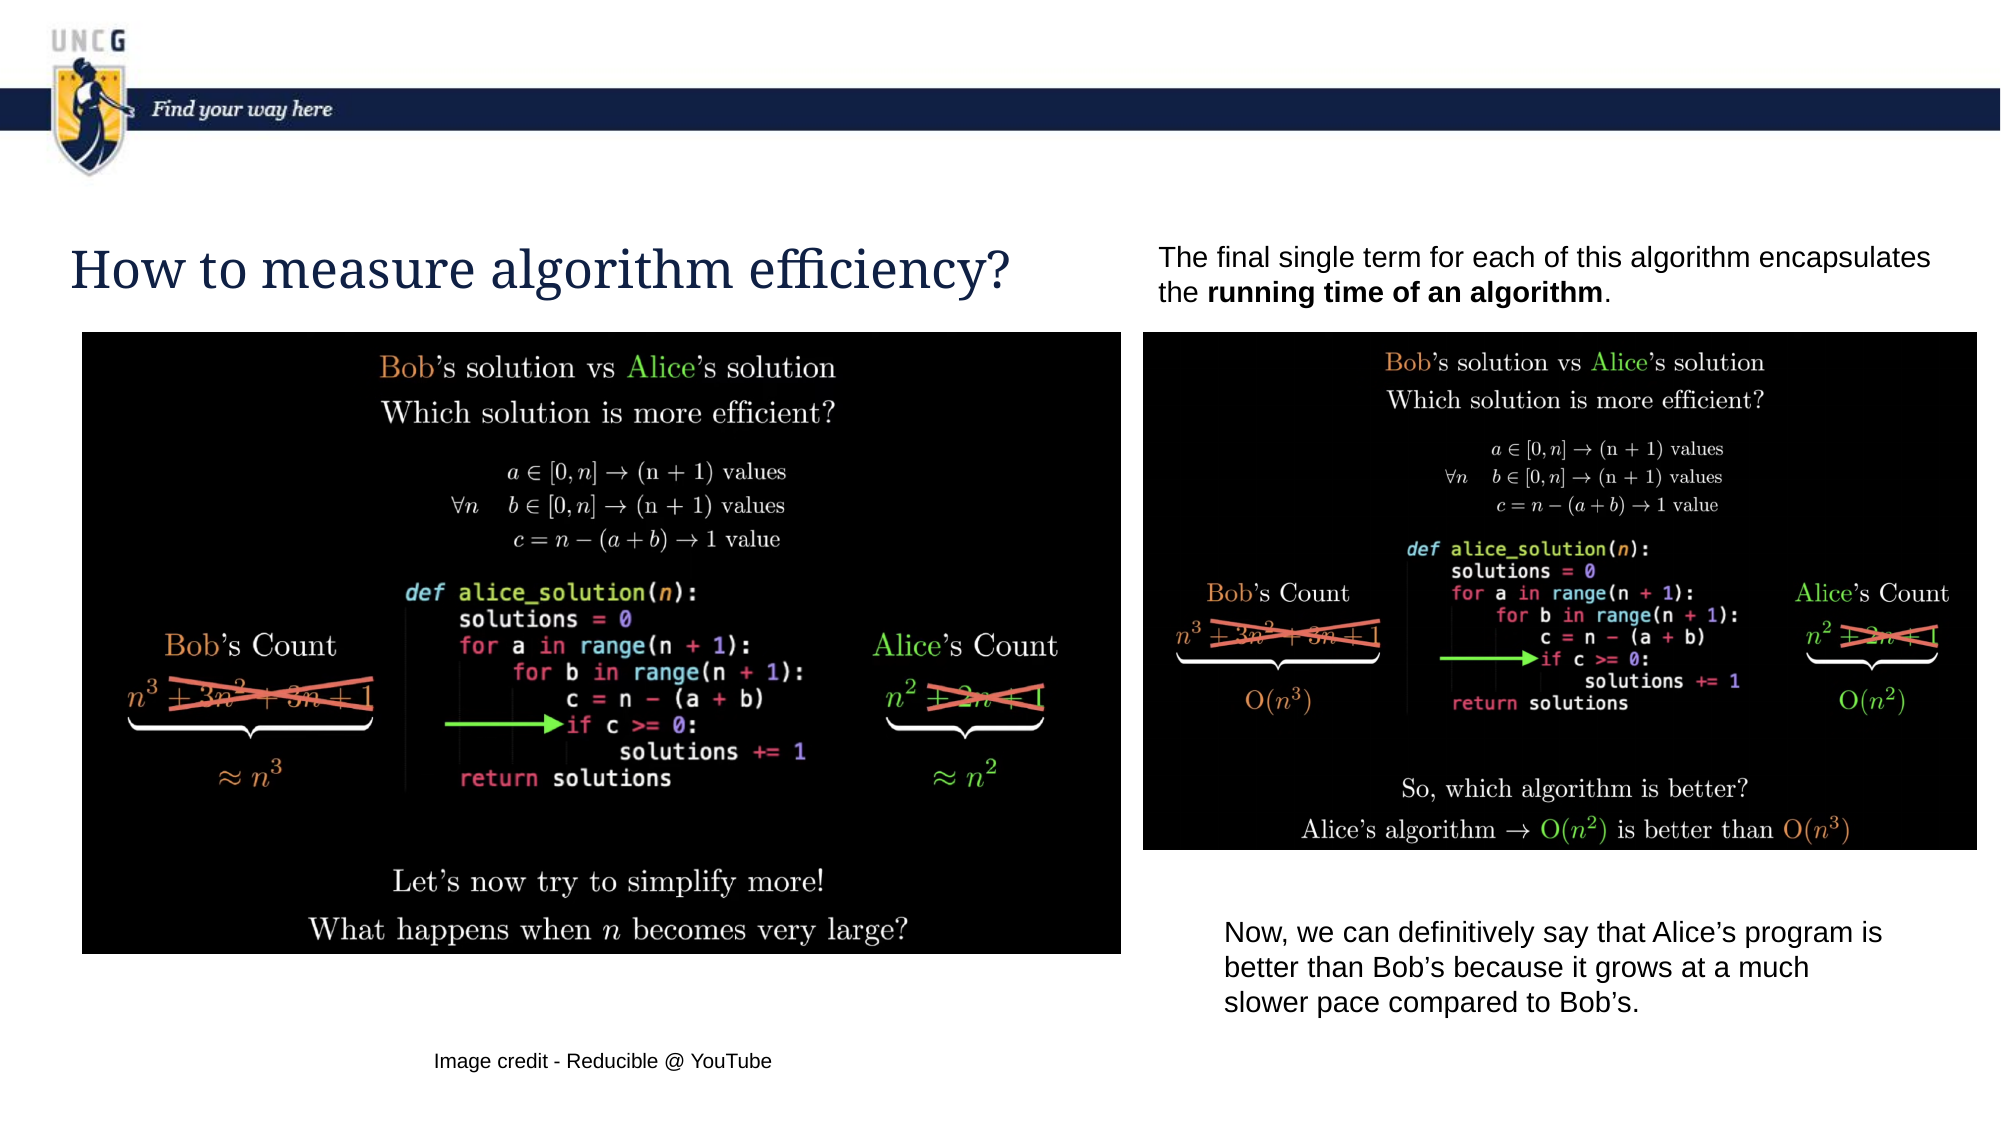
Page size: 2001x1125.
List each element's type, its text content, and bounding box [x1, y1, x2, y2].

picture [0, 0, 2001, 1125]
text_box Now, we can definitively say that Alice’s program is better than Bob’s because it grows at a much slower pace compared to Bob’s. [1209, 898, 1911, 1034]
text_box The final single term for each of this algorithm encapsulates the running time of an algorithm. [1143, 223, 1977, 324]
text_box Image credit - Reducible @ YouTube [418, 1034, 879, 1085]
title How to measure algorithm efficiency? [55, 192, 1556, 308]
